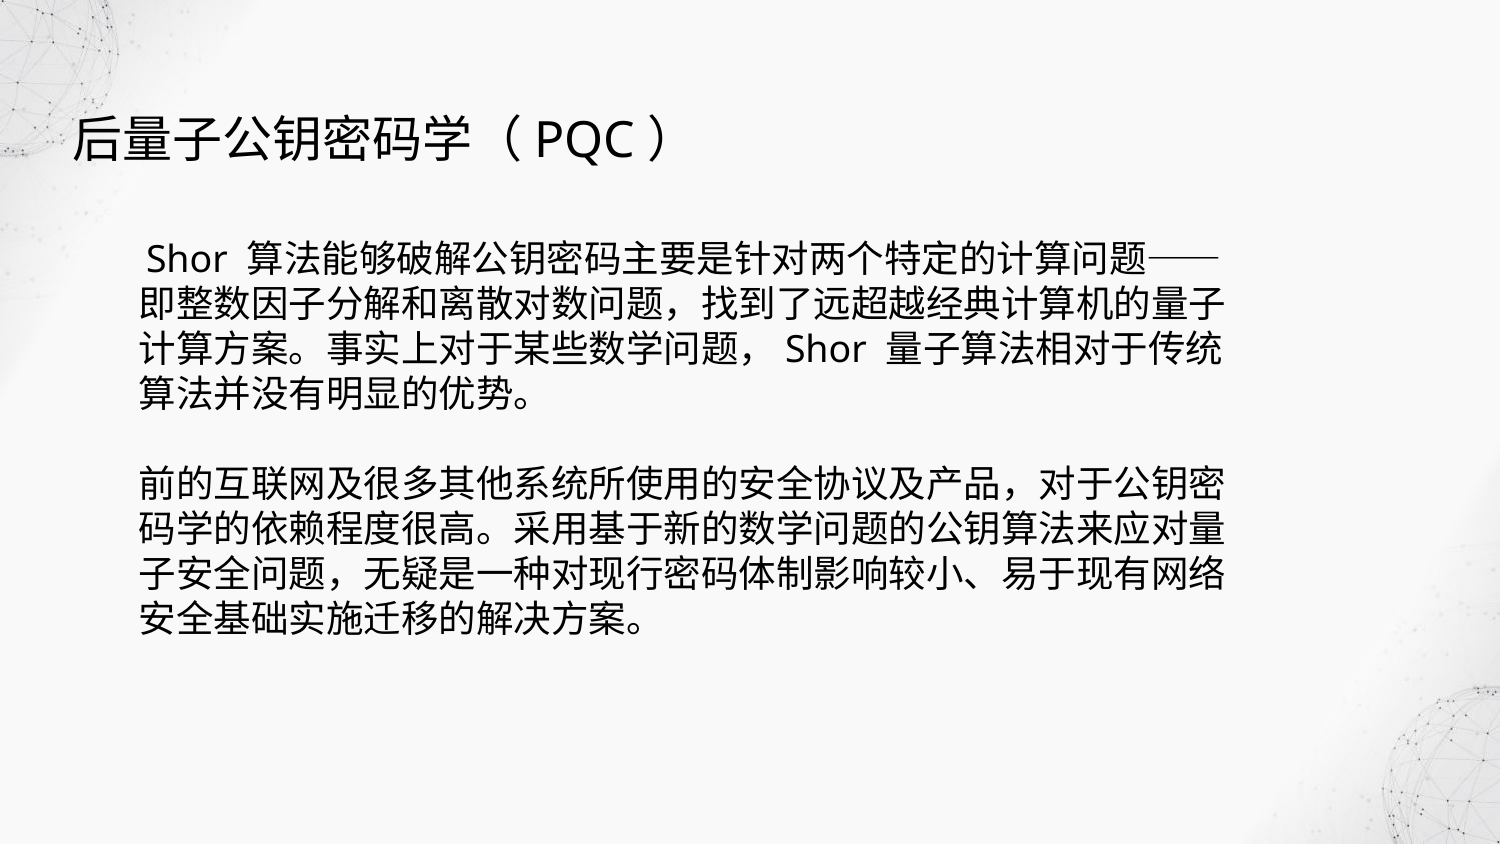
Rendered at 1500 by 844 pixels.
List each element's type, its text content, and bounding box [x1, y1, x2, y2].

text_box 后量子公钥密码学（PQC） [57, 99, 1317, 273]
picture [0, 0, 1500, 844]
text_box Shor 算法能够破解公钥密码主要是针对两个特定的计算问题——即整数因子分解和离散对数问题，找到了远超越经典计算机的量子计算方案。事实上对于某些数学问题，Shor 量子算法相对于传统算法并没有明显的优势。 前的互联网及很多其他系统所使用的安全协议及产品，对于公钥密码学的依赖程度很高。采用基于新的数学问题的公钥算法来应对量子安全问题，无疑是一种对现行密码体制影响较小、易于现有网络安全基础实施迁移的解决方案。 [123, 227, 1267, 648]
